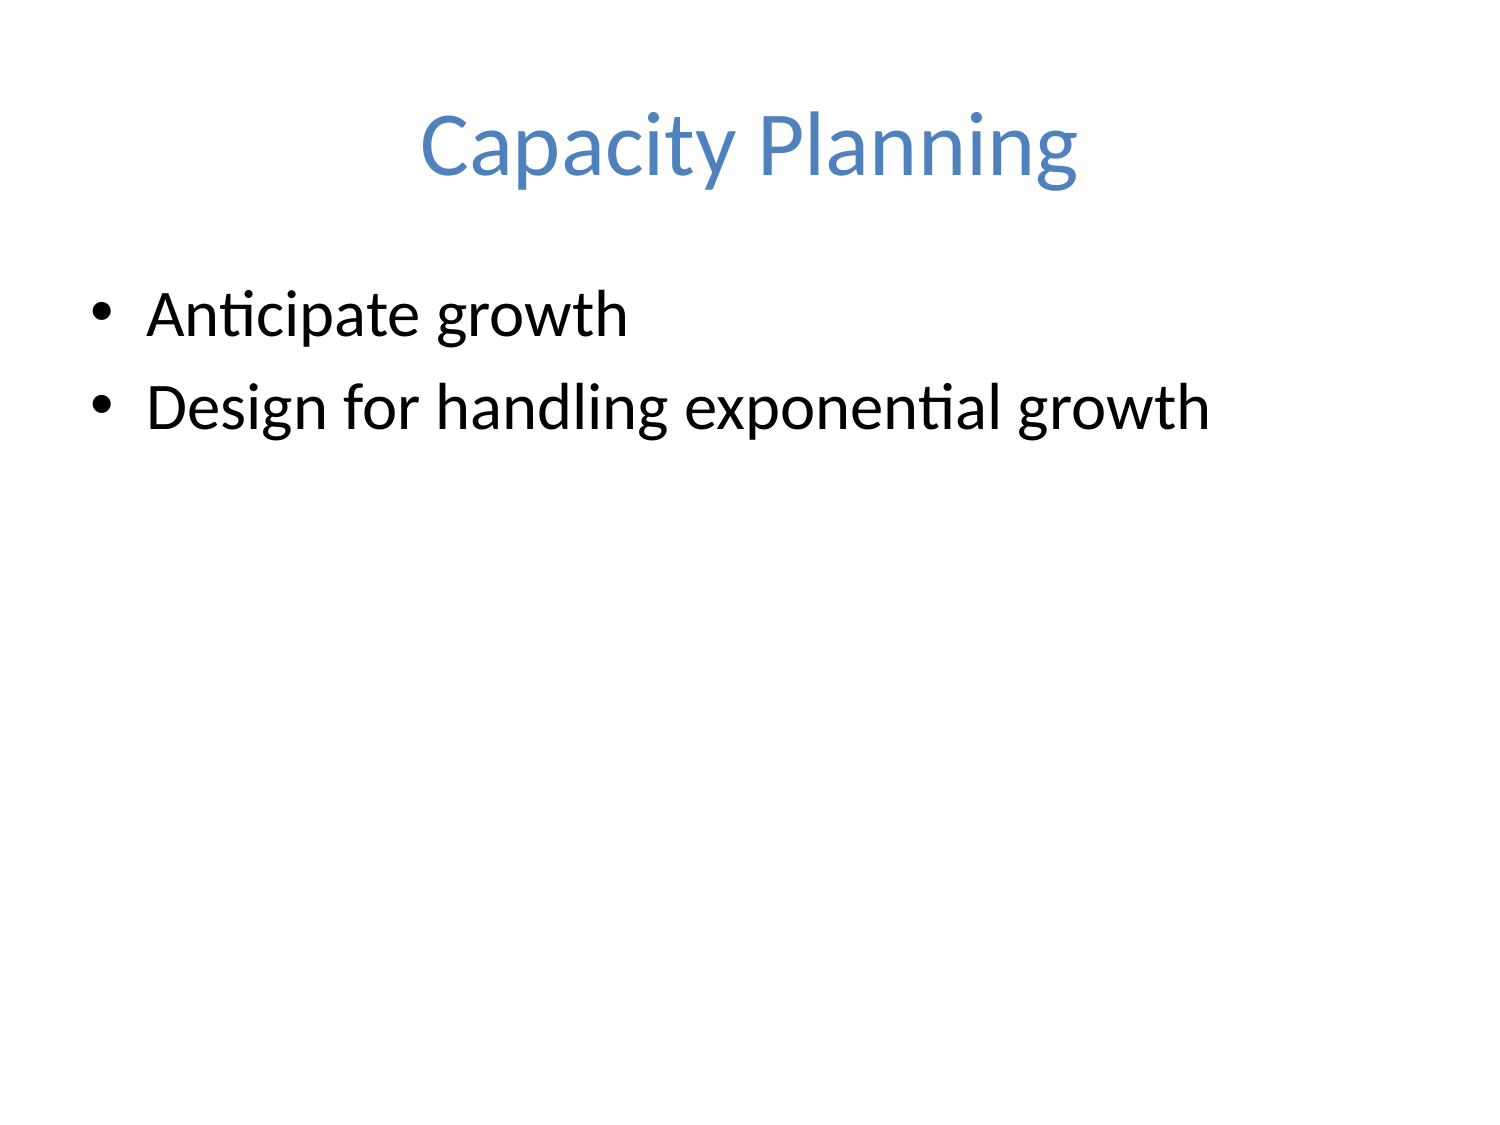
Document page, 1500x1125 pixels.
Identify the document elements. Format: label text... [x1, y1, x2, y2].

list Anticipate growth Design for handling exponential growth [75, 262, 1425, 1005]
title Capacity Planning [75, 45, 1425, 233]
